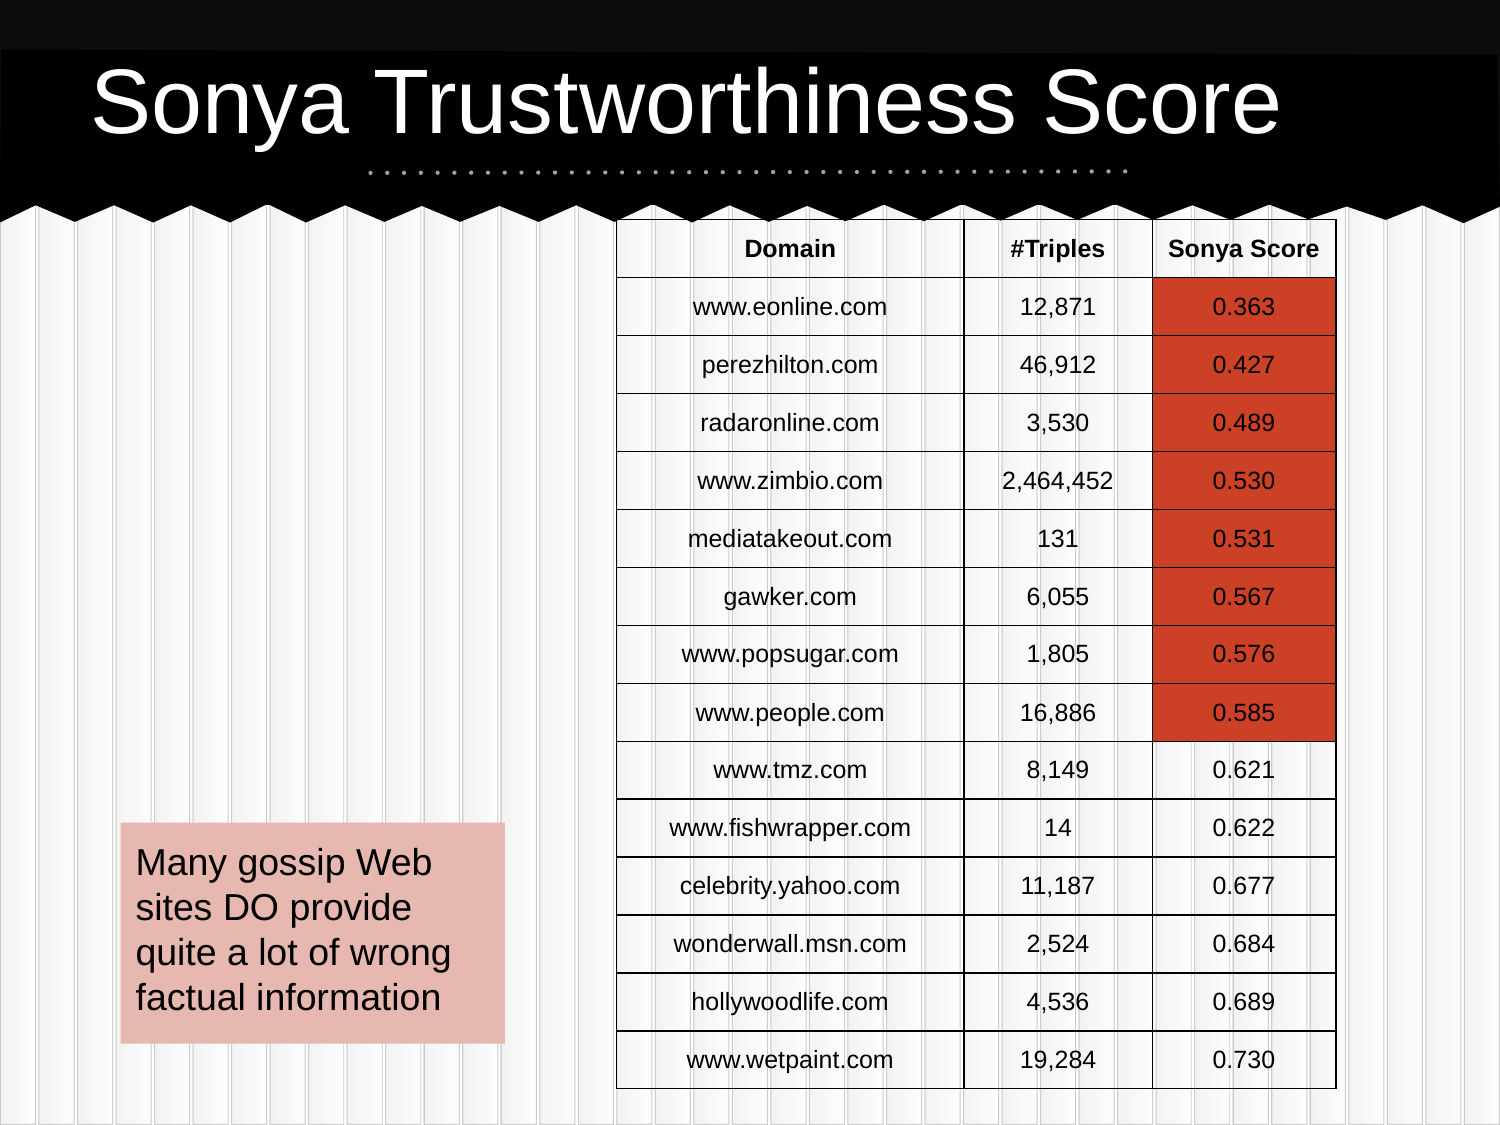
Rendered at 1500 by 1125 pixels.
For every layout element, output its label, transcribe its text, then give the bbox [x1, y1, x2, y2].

table_cell www.fishwrapper.com [617, 800, 963, 856]
table_header #Triples [965, 220, 1152, 277]
text_box Many gossip Web sites DO provide quite a lot of wrong factual information [120, 822, 505, 1044]
table_cell 0.689 [1153, 974, 1335, 1030]
table_cell 0.567 [1153, 568, 1335, 625]
table_cell 0.427 [1153, 336, 1335, 393]
table_cell 19,284 [965, 1032, 1152, 1088]
table_header Domain [617, 220, 963, 277]
table_cell 12,871 [965, 278, 1152, 335]
table_cell 0.585 [1153, 684, 1335, 741]
table_cell hollywoodlife.com [617, 974, 963, 1030]
table_cell 0.489 [1153, 394, 1335, 451]
table_cell 11,187 [965, 858, 1152, 914]
table_cell 8,149 [965, 742, 1152, 798]
table_cell www.popsugar.com [617, 626, 963, 683]
table_cell perezhilton.com [617, 336, 963, 393]
table_cell celebrity.yahoo.com [617, 858, 963, 914]
table_cell www.eonline.com [617, 278, 963, 335]
table_cell 2,524 [965, 916, 1152, 972]
table_cell mediatakeout.com [617, 510, 963, 567]
table_cell 0.576 [1153, 626, 1335, 683]
table_cell www.zimbio.com [617, 452, 963, 509]
table_cell 0.677 [1153, 858, 1335, 914]
table_cell 0.621 [1153, 742, 1335, 798]
table_cell 0.531 [1153, 510, 1335, 567]
table_cell 4,536 [965, 974, 1152, 1030]
table_cell wonderwall.msn.com [617, 916, 963, 972]
table_cell www.people.com [617, 684, 963, 741]
table_cell 3,530 [965, 394, 1152, 451]
table_cell 14 [965, 800, 1152, 856]
table_cell gawker.com [617, 568, 963, 625]
table_header Sonya Score [1153, 220, 1335, 277]
table_cell www.tmz.com [617, 742, 963, 798]
table_cell 0.530 [1153, 452, 1335, 509]
table_cell 131 [965, 510, 1152, 567]
table_cell 2,464,452 [965, 452, 1152, 509]
table_cell 16,886 [965, 684, 1152, 741]
table_cell 0.684 [1153, 916, 1335, 972]
table_cell 6,055 [965, 568, 1152, 625]
table_cell 0.363 [1153, 278, 1335, 335]
table_cell 1,805 [965, 626, 1152, 683]
table_cell 0.730 [1153, 1032, 1335, 1088]
table_cell radaronline.com [617, 394, 963, 451]
table_cell 0.622 [1153, 800, 1335, 856]
title Sonya Trustworthiness Score [75, 2, 1425, 191]
table_cell www.wetpaint.com [617, 1032, 963, 1088]
table_cell 46,912 [965, 336, 1152, 393]
